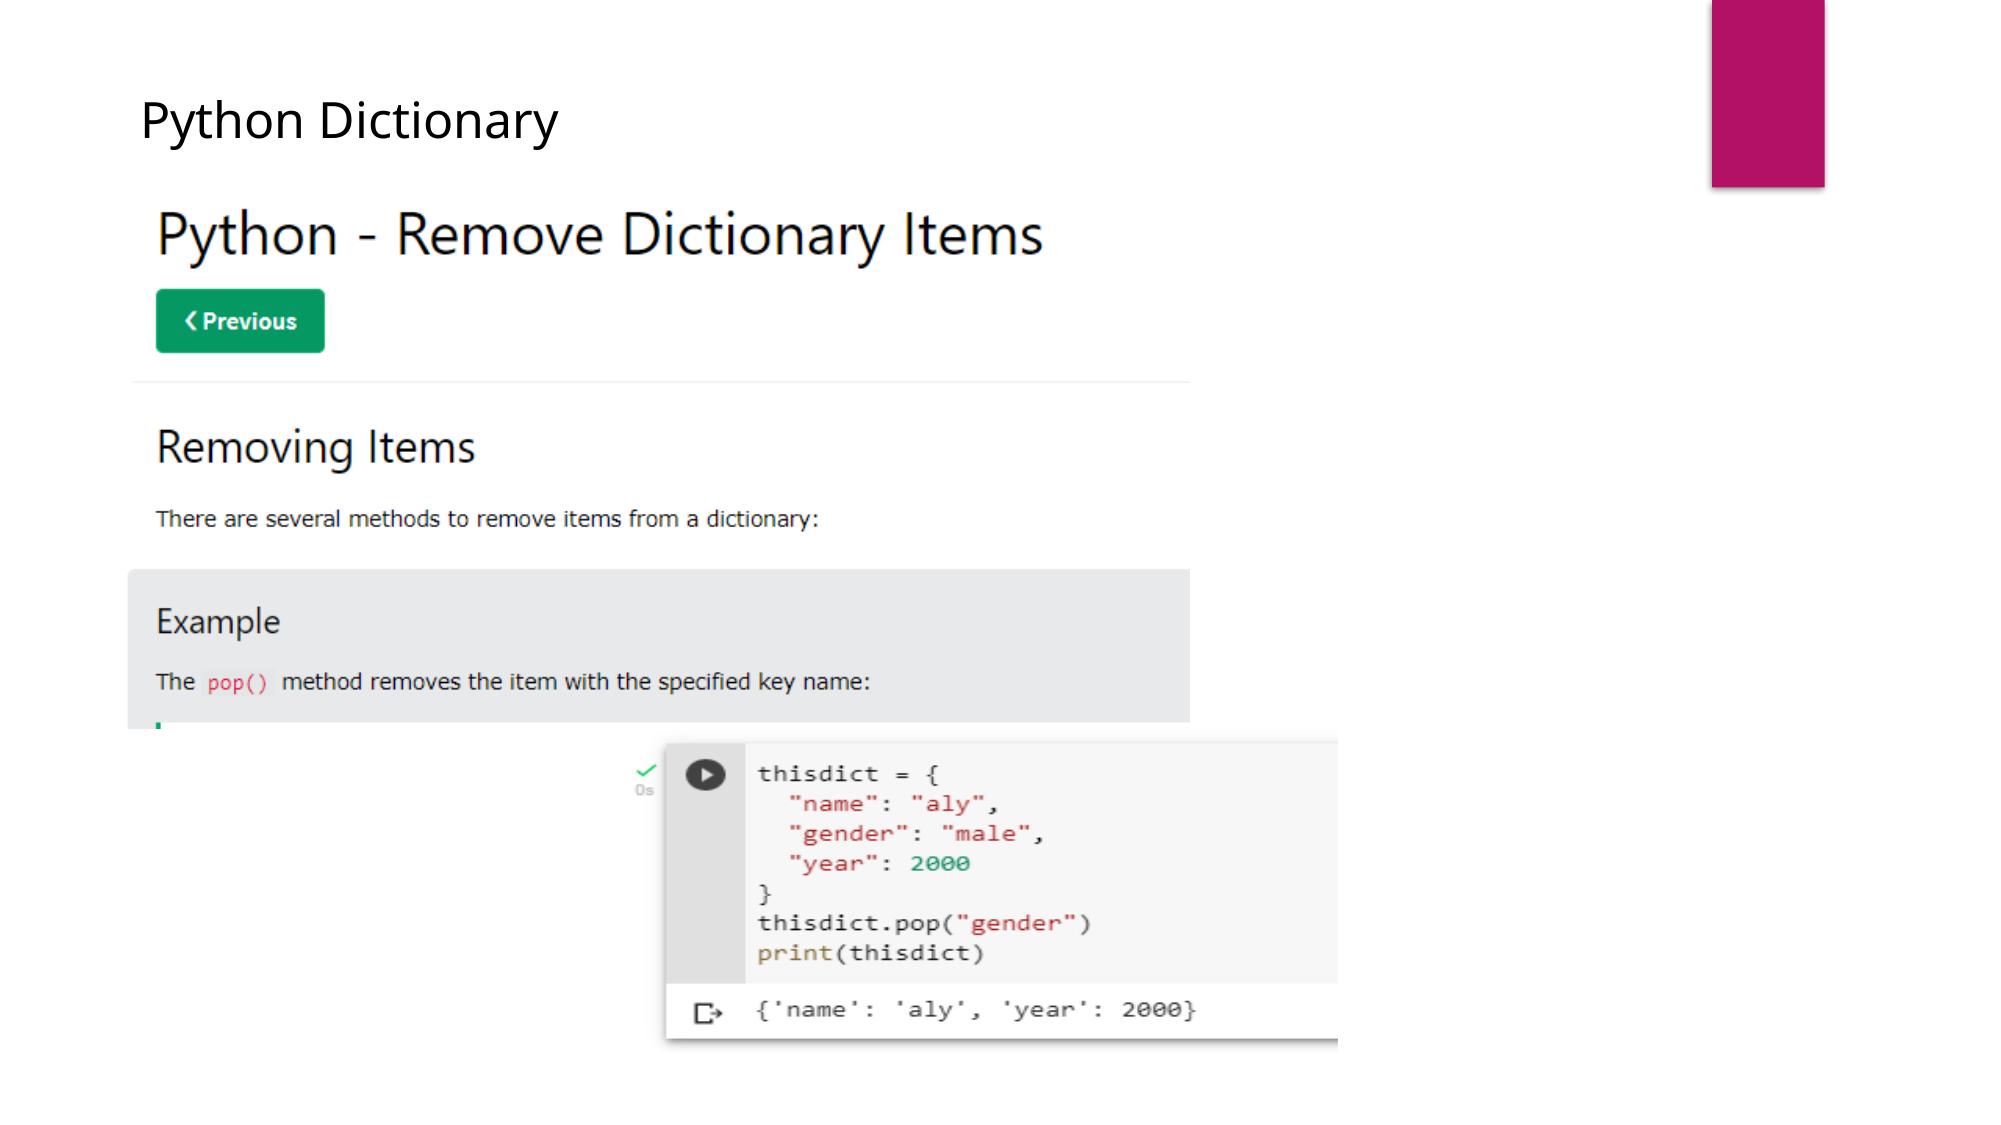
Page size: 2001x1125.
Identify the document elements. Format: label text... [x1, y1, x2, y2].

text_box Python Dictionary [125, 81, 968, 156]
picture [124, 178, 1338, 1053]
